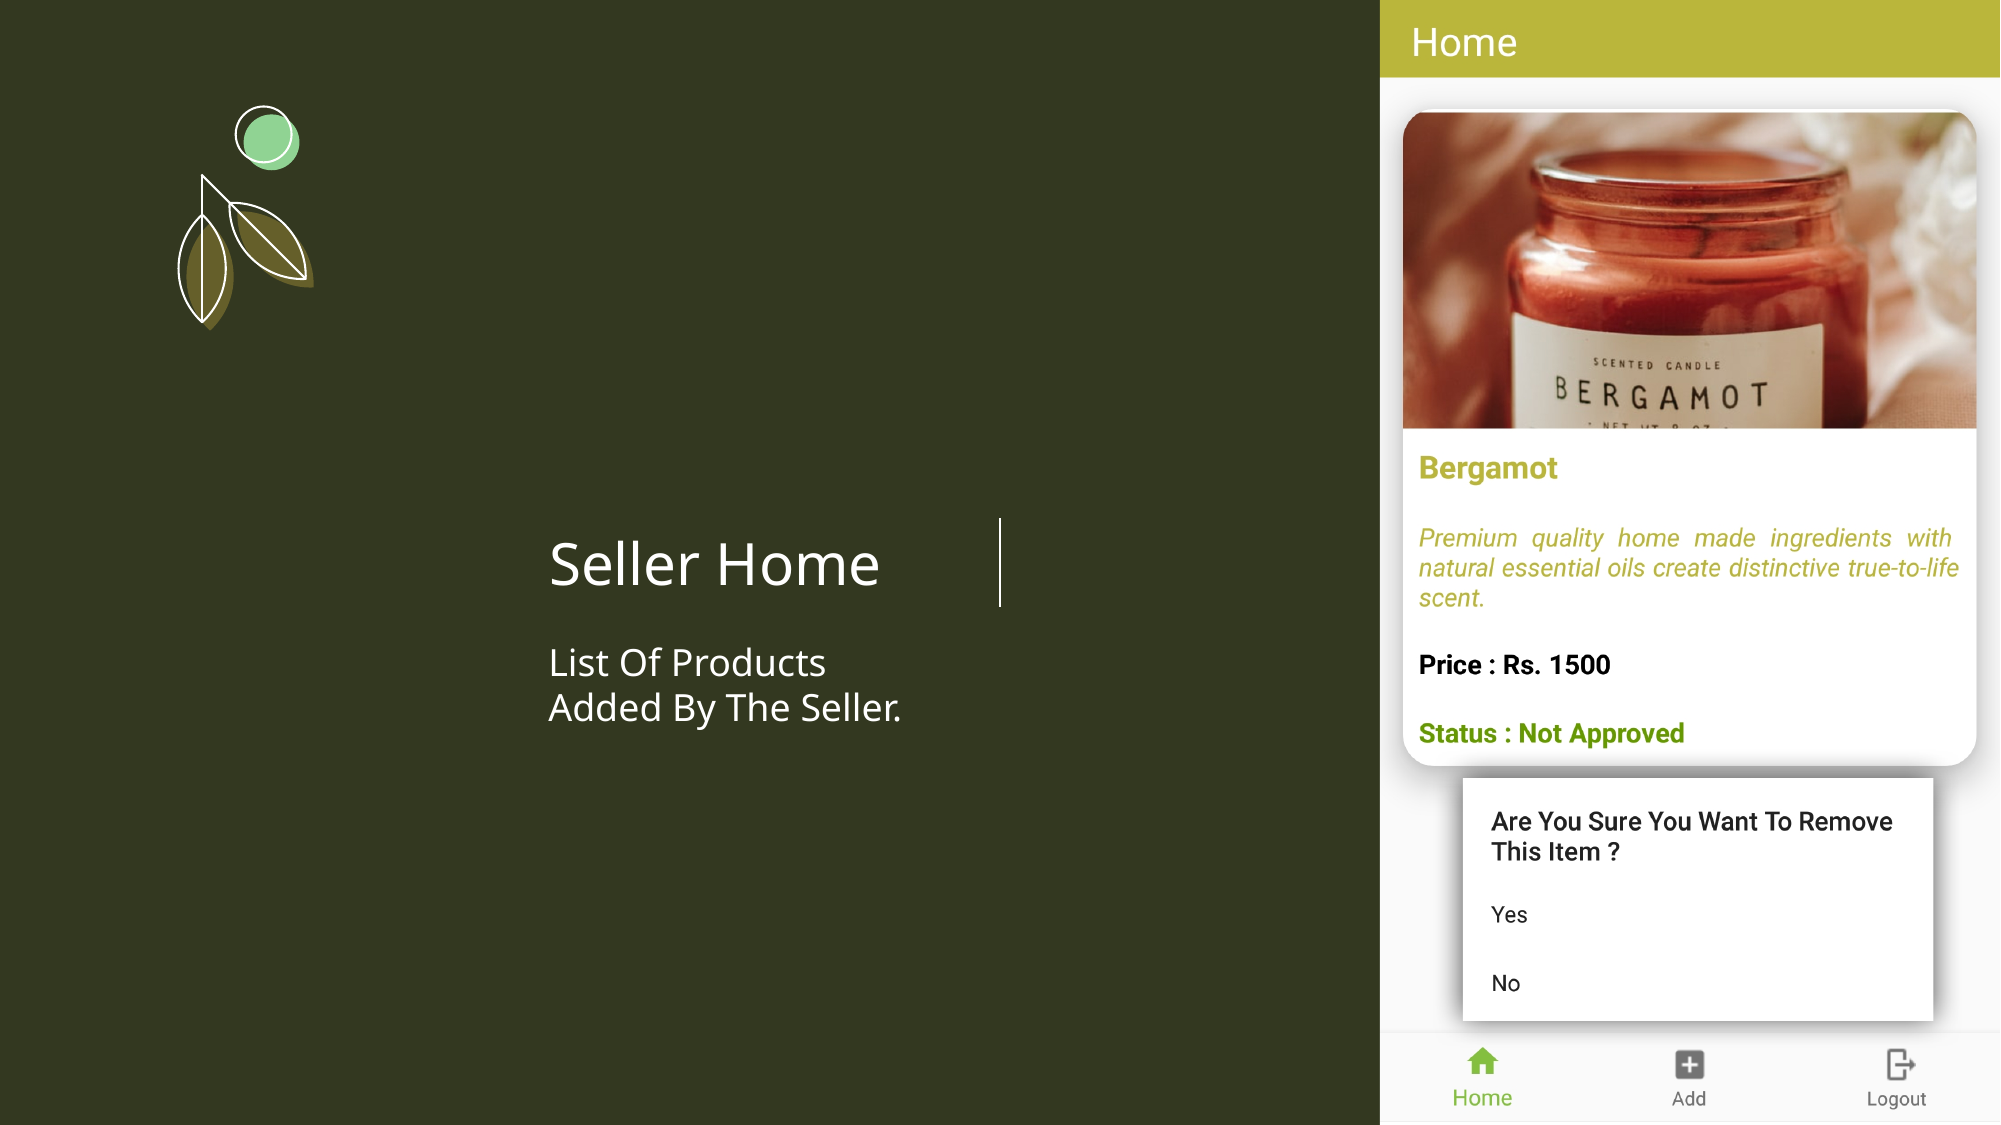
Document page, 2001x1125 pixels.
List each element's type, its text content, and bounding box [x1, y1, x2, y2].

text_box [1379, 0, 2000, 1125]
text_box List Of Products Added By The Seller. [533, 631, 957, 737]
text_box Seller Home [534, 519, 1374, 605]
